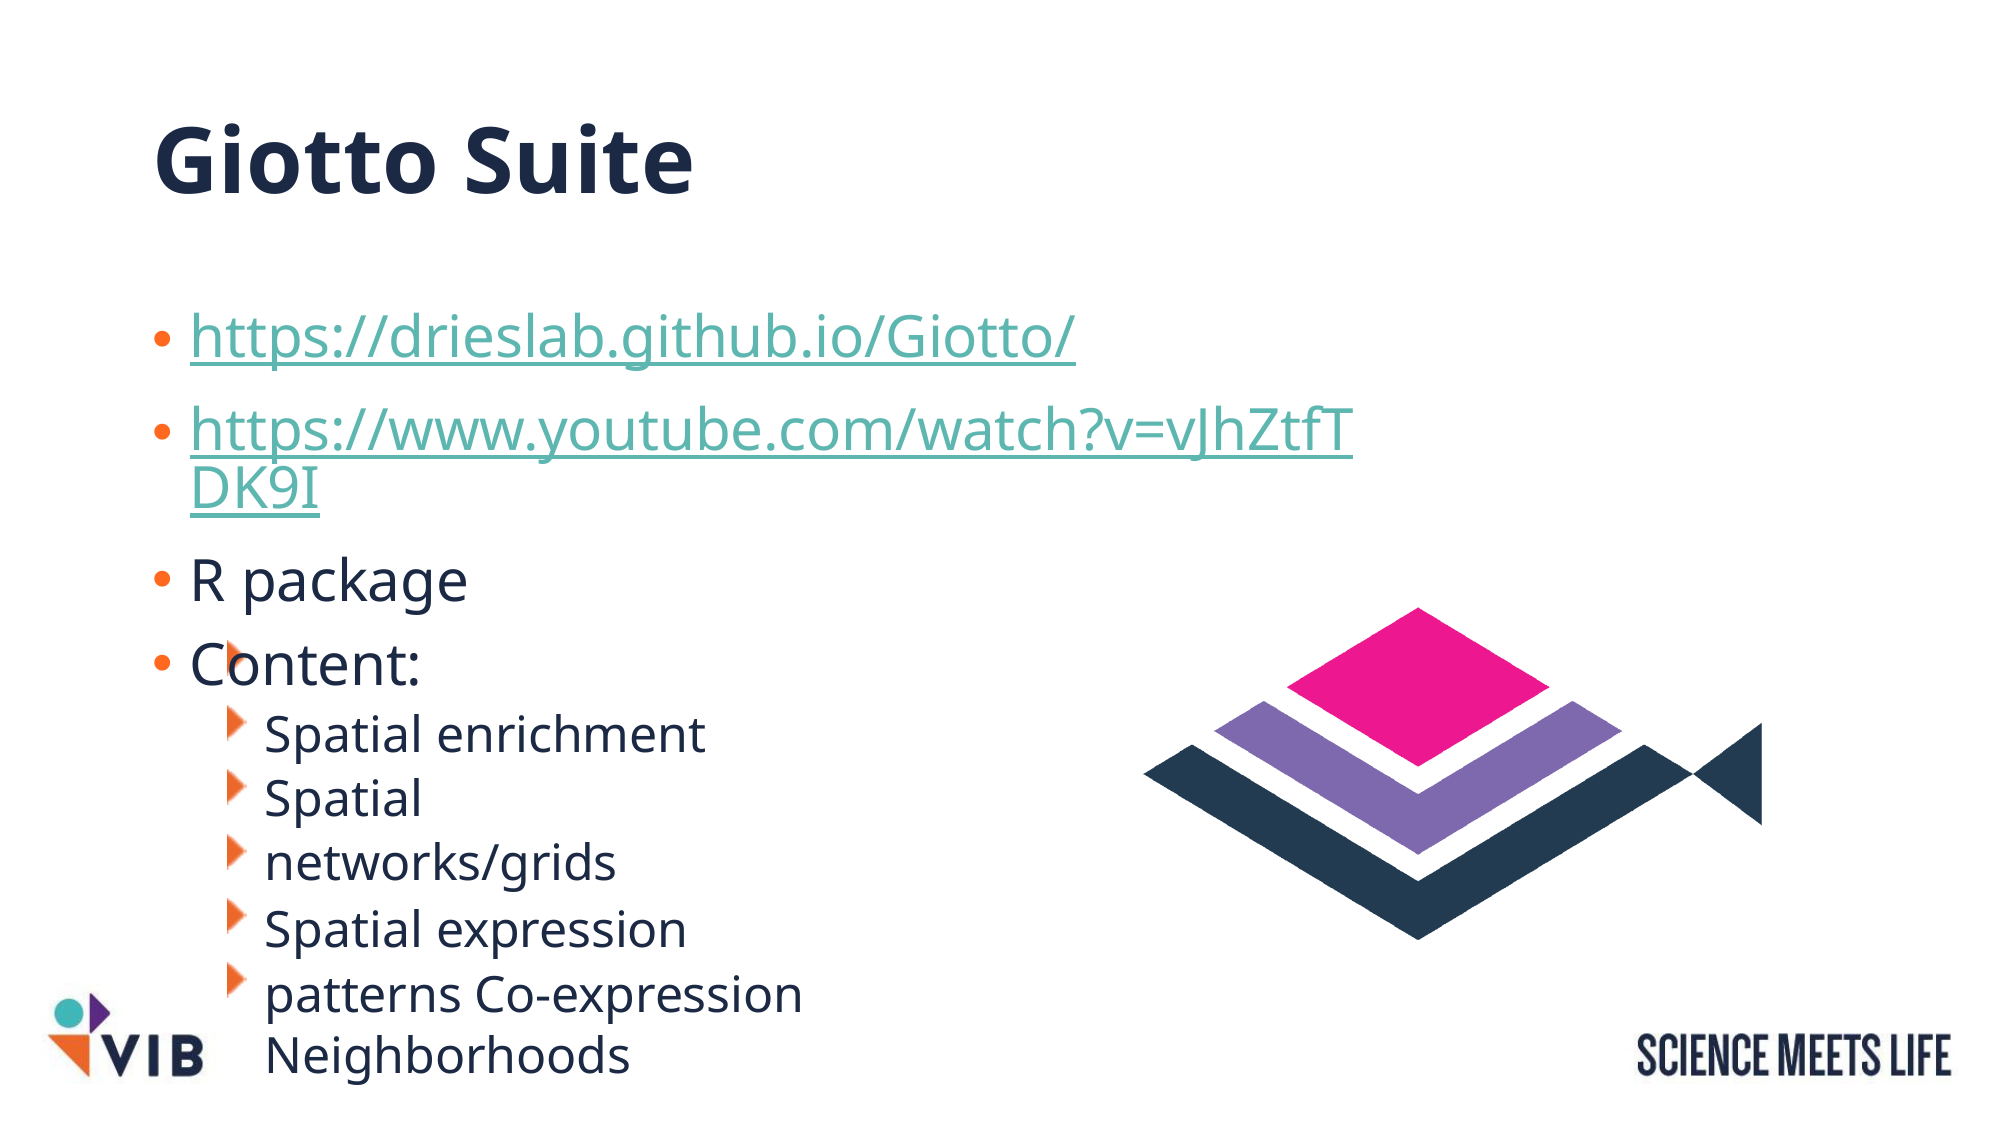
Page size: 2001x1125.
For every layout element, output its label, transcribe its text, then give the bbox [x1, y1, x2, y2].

picture [1371, 983, 1959, 1084]
text_box https://drieslab.github.io/Giotto/ https://www.youtube.com/watch?v=vJhZtfTDK9I R package Content: Spatial enrichment Spatial networks/grids Spatial expression patterns Co-expression Neighborhoods … [150, 282, 1371, 1090]
picture [227, 640, 247, 677]
picture [227, 769, 247, 805]
picture [227, 705, 247, 741]
picture [1143, 606, 1762, 940]
picture [227, 833, 247, 870]
picture [227, 898, 247, 934]
picture [227, 962, 247, 999]
picture [41, 983, 150, 1084]
title Giotto Suite [150, 100, 1698, 291]
